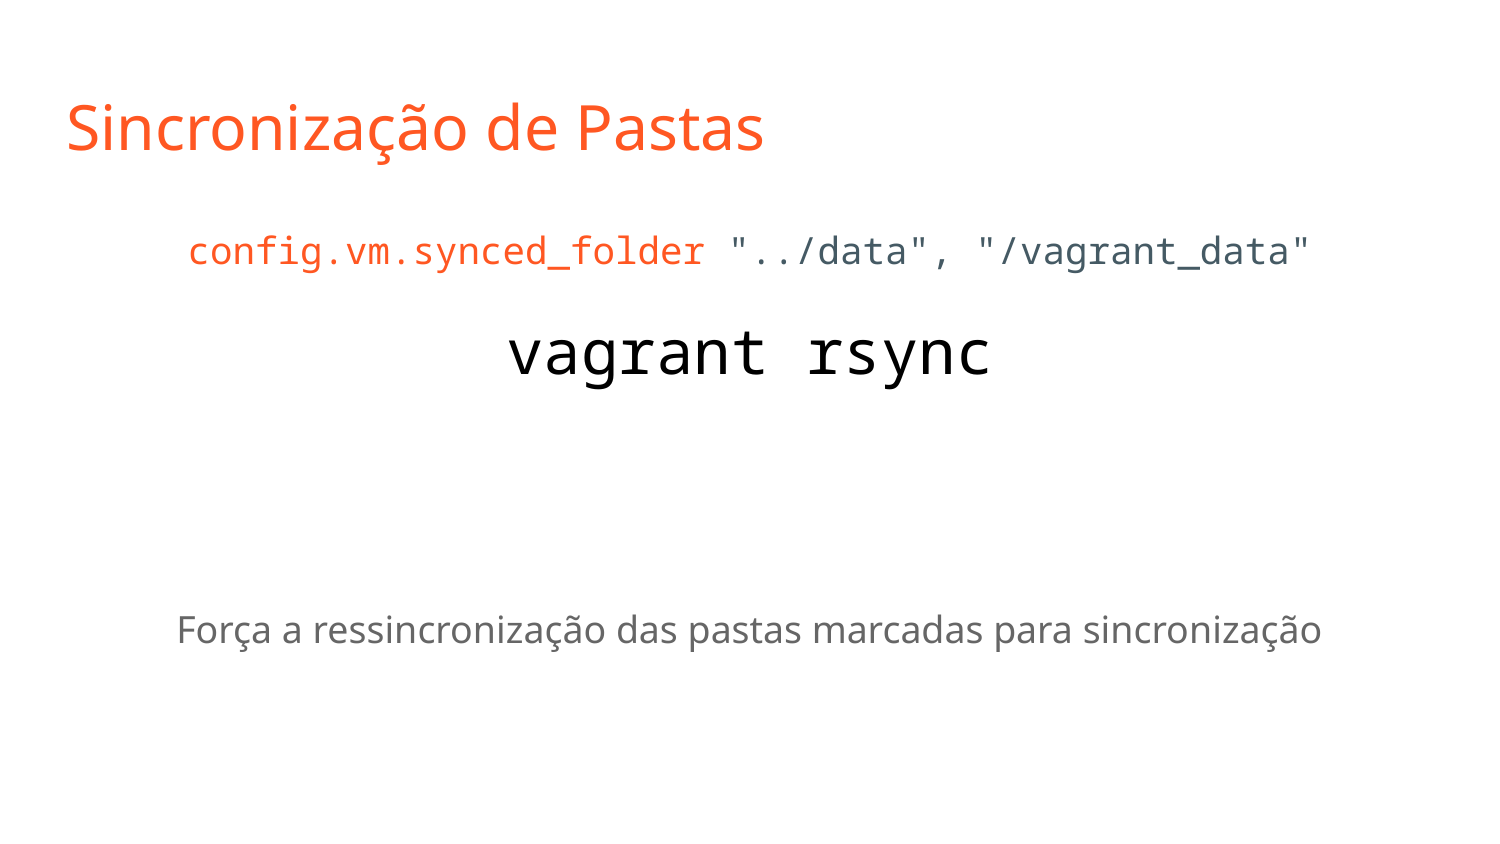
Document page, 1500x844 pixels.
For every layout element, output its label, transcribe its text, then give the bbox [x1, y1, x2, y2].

list config.vm.synced_folder "../data", "/vagrant_data" [138, 202, 1362, 297]
title Sincronização de Pastas [51, 72, 1449, 167]
list Força a ressincronização das pastas marcadas para sincronização [51, 584, 1449, 669]
text_box vagrant rsync [229, 296, 1271, 408]
